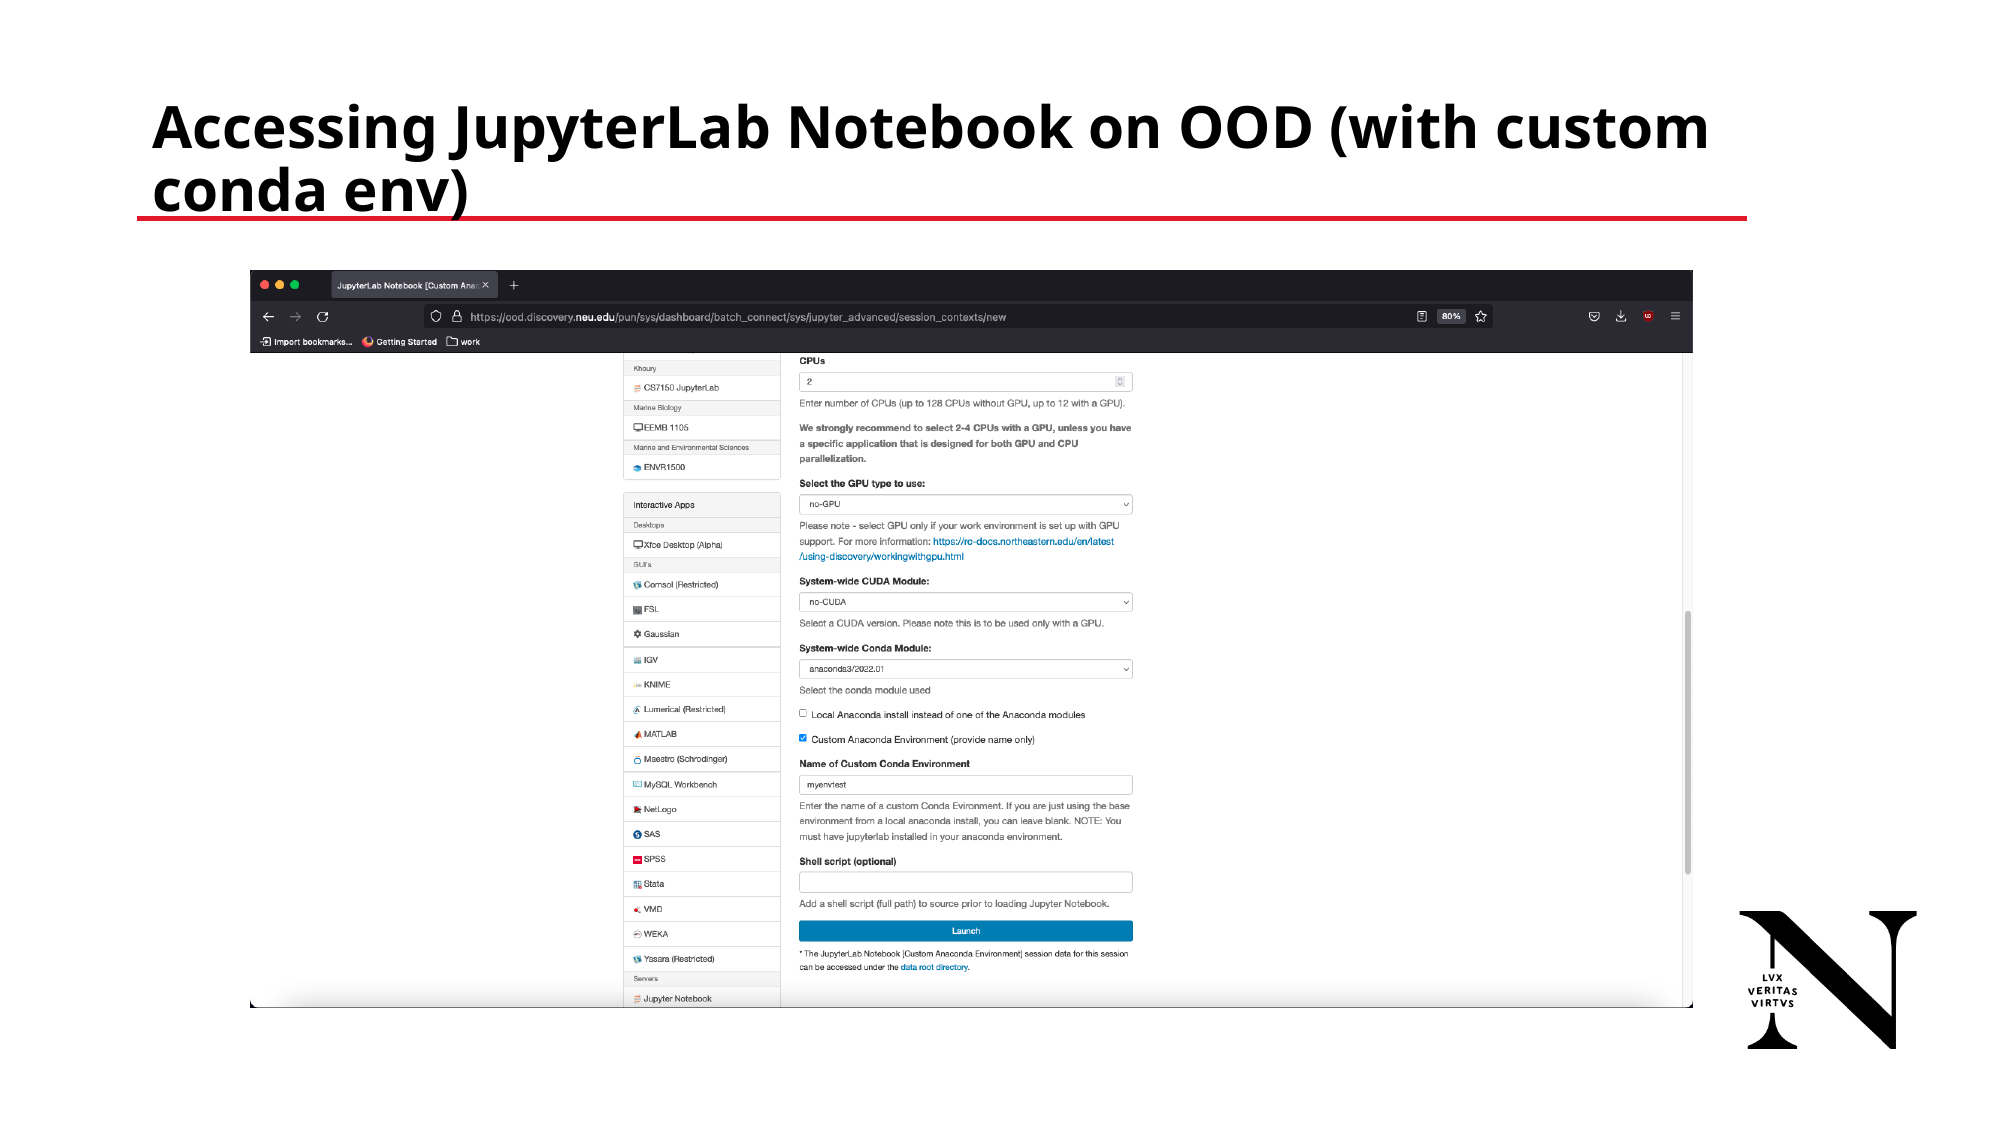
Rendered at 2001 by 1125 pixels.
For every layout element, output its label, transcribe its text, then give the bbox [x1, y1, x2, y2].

text_box Accessing JupyterLab Notebook on OOD (with custom conda env) [137, 52, 1863, 271]
picture [250, 270, 1693, 1008]
